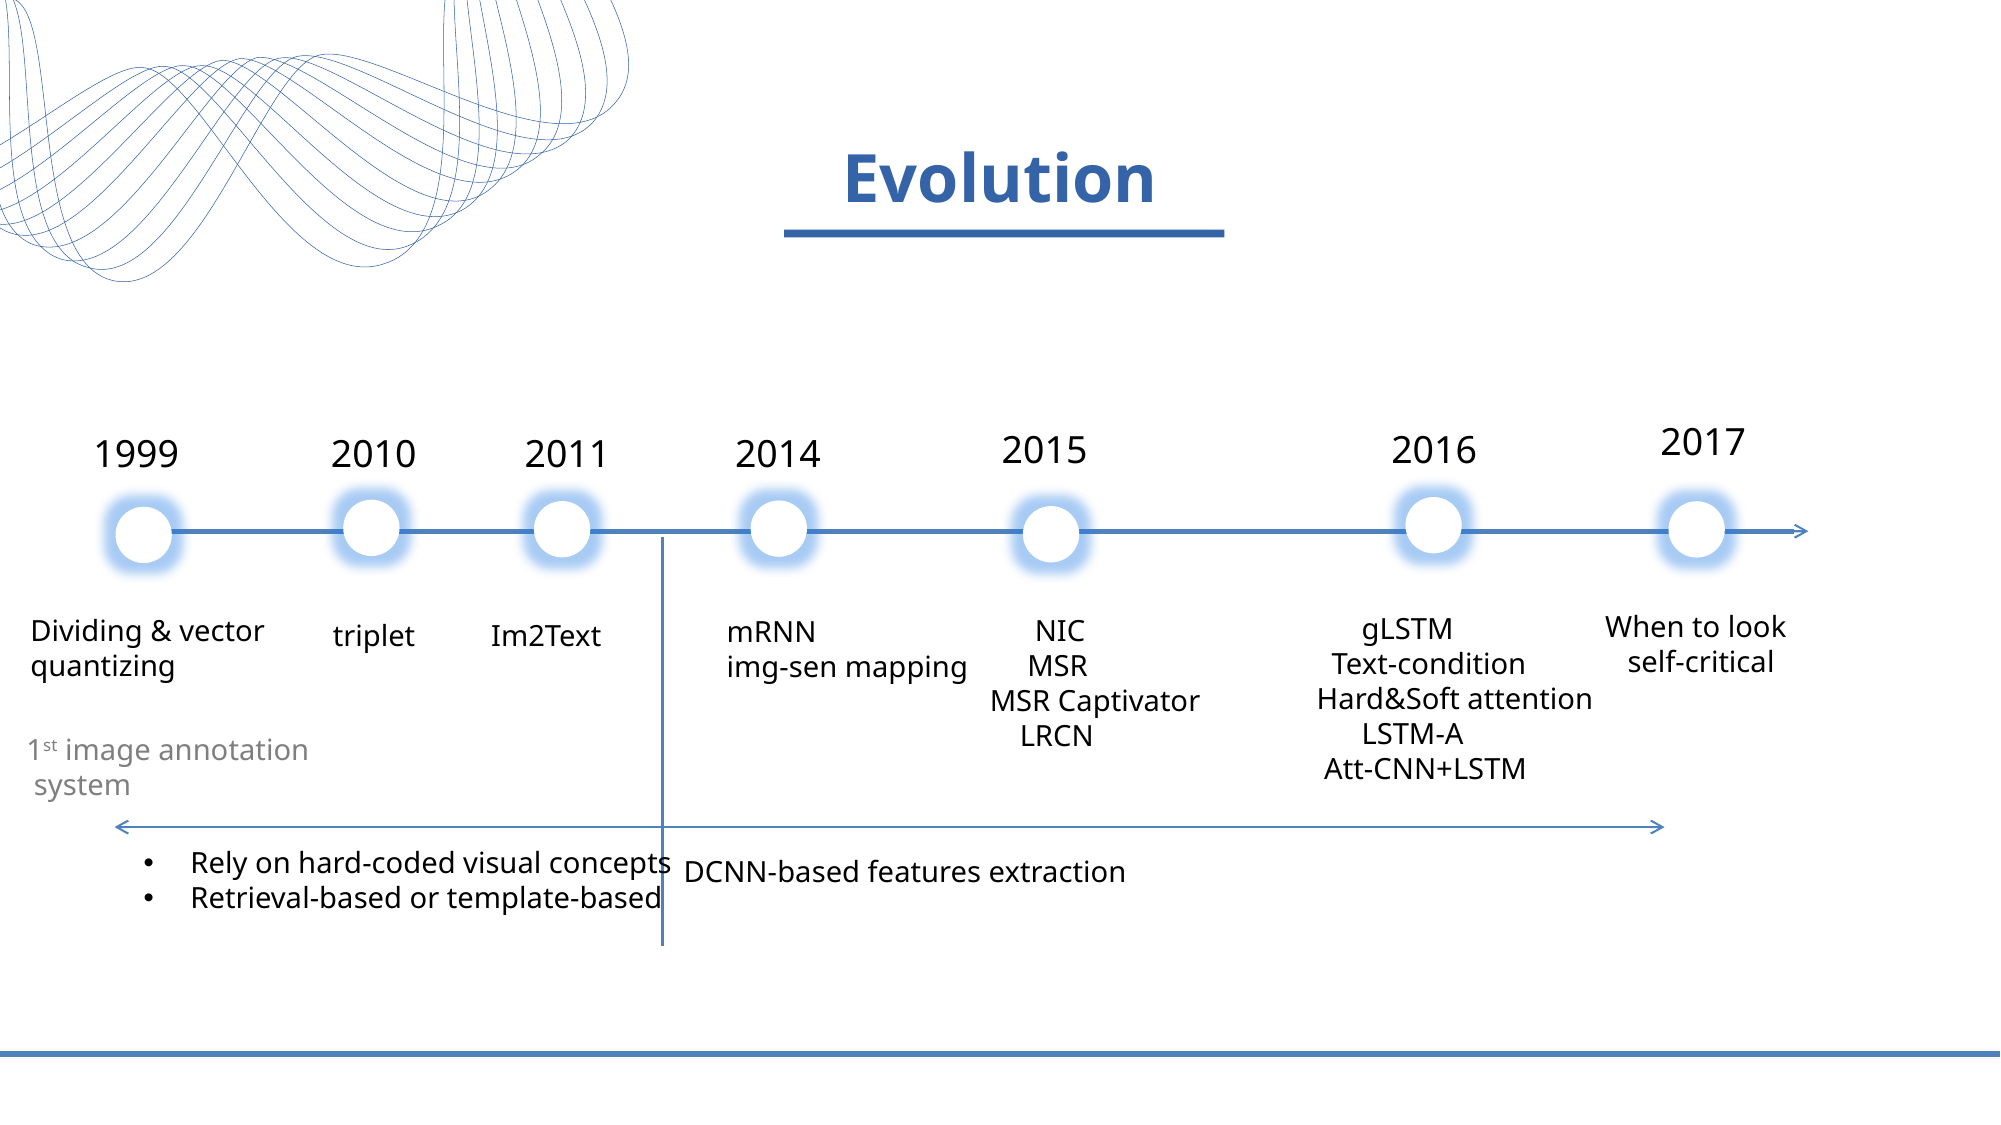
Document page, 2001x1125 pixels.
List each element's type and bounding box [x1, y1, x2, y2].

text_box [0, 0, 2000, 1055]
